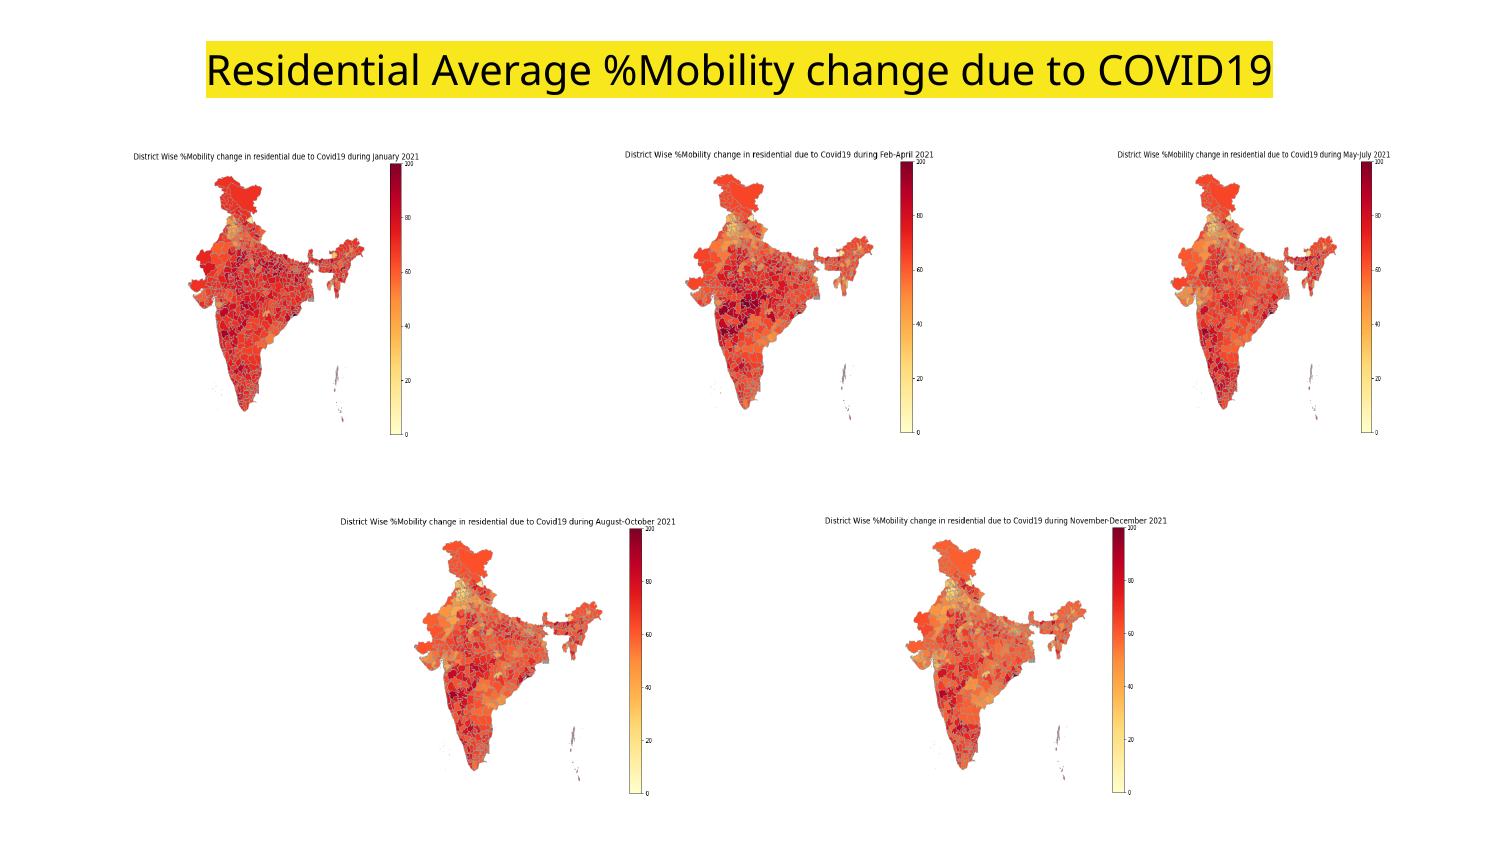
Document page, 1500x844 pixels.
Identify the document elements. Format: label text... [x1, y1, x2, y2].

picture [540, 117, 1000, 477]
picture [766, 485, 1208, 836]
picture [269, 486, 729, 838]
title Residential Average %Mobility change due to COVID19 [52, 28, 1426, 109]
picture [52, 119, 483, 479]
picture [1042, 117, 1449, 477]
